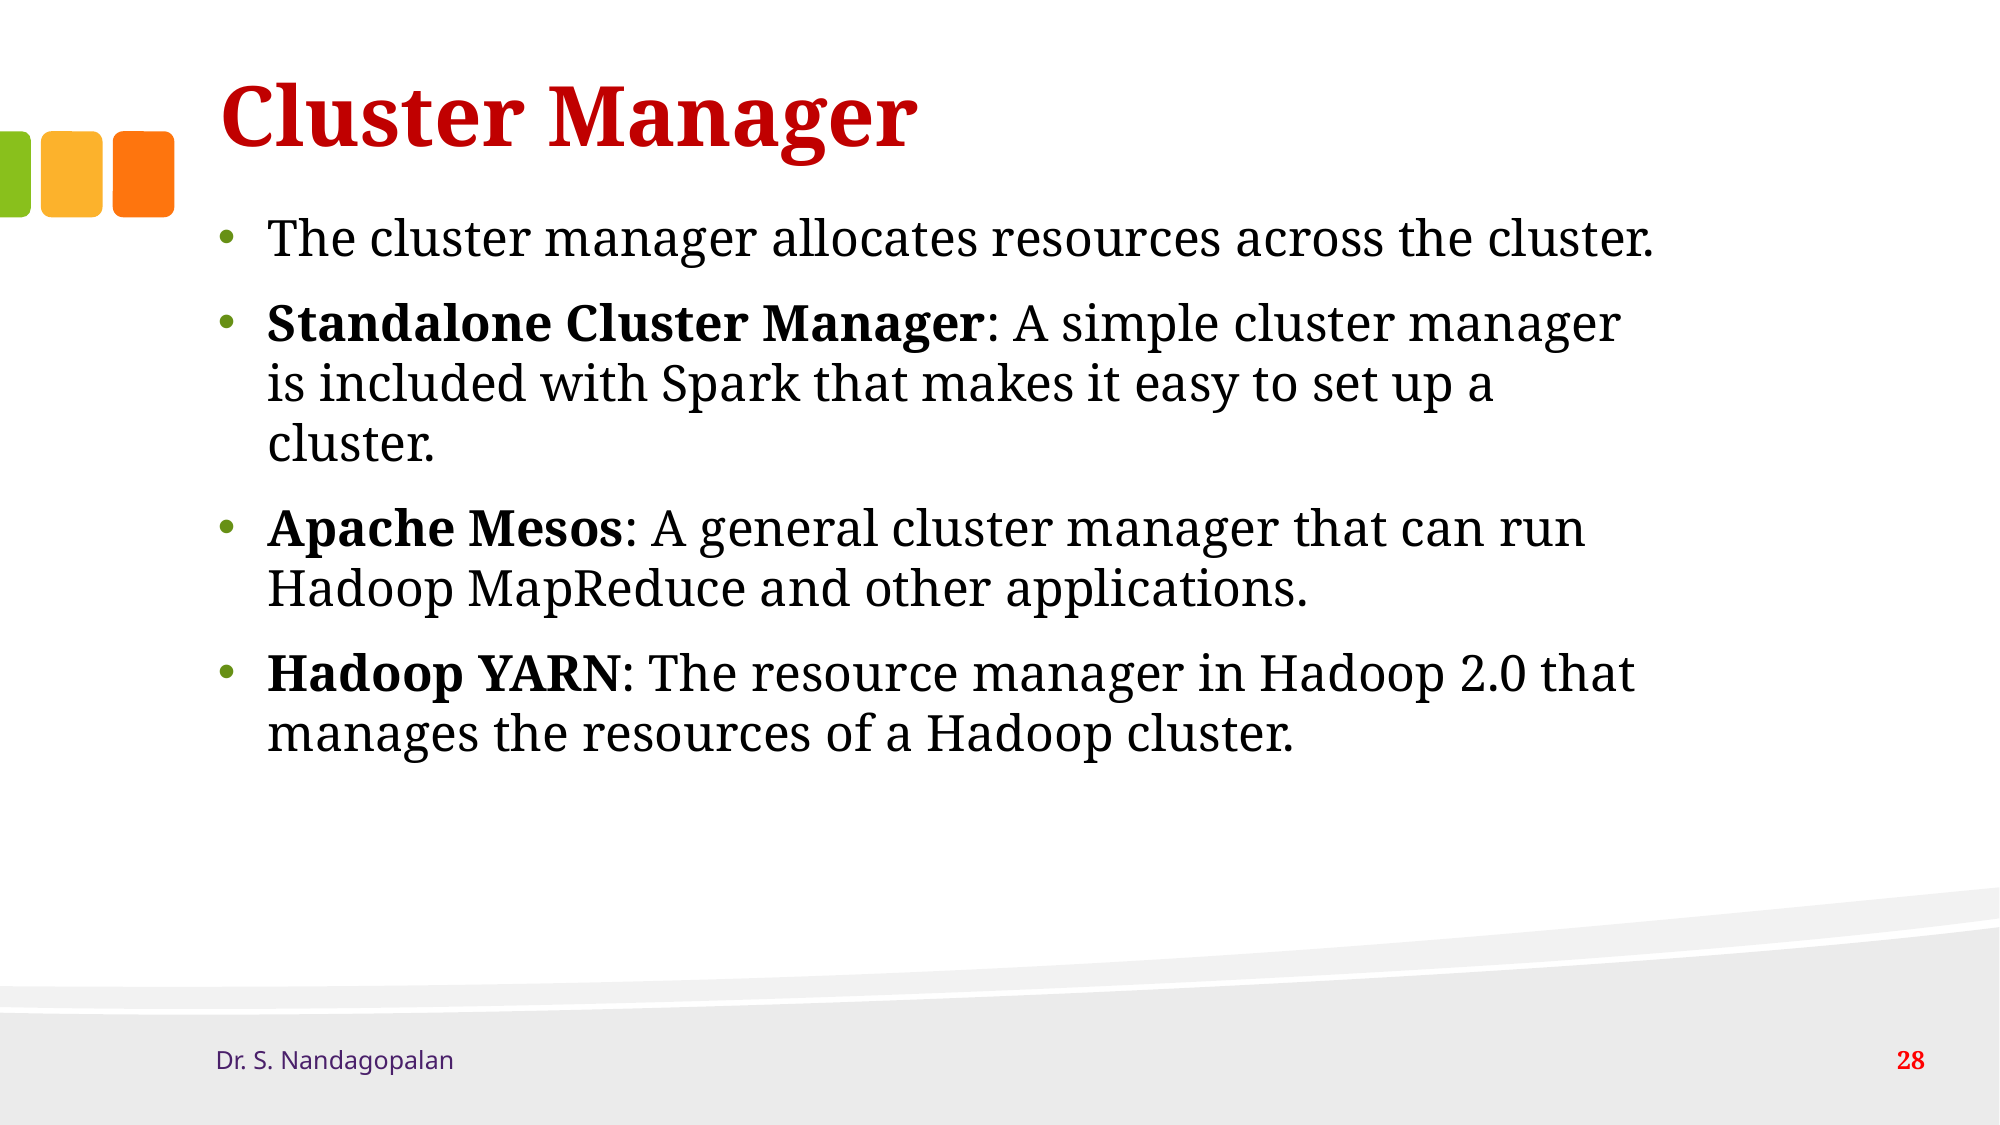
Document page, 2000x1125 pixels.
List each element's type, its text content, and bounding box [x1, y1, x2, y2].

slide_number 28 [1811, 1046, 1946, 1077]
title Cluster Manager [199, 24, 1800, 173]
list The cluster manager allocates resources across the cluster. Standalone Cluster Manager: A simple cluster manager is included with Spark that makes it easy to set up a cluster. Apache Mesos: A general cluster manager that can run Hadoop MapReduce and other applications. Hadoop YARN: The resource manager in Hadoop 2.0 that manages the resources of a Hadoop cluster. [197, 196, 1685, 1024]
footer Dr. S. Nandagopalan [195, 1046, 1556, 1077]
